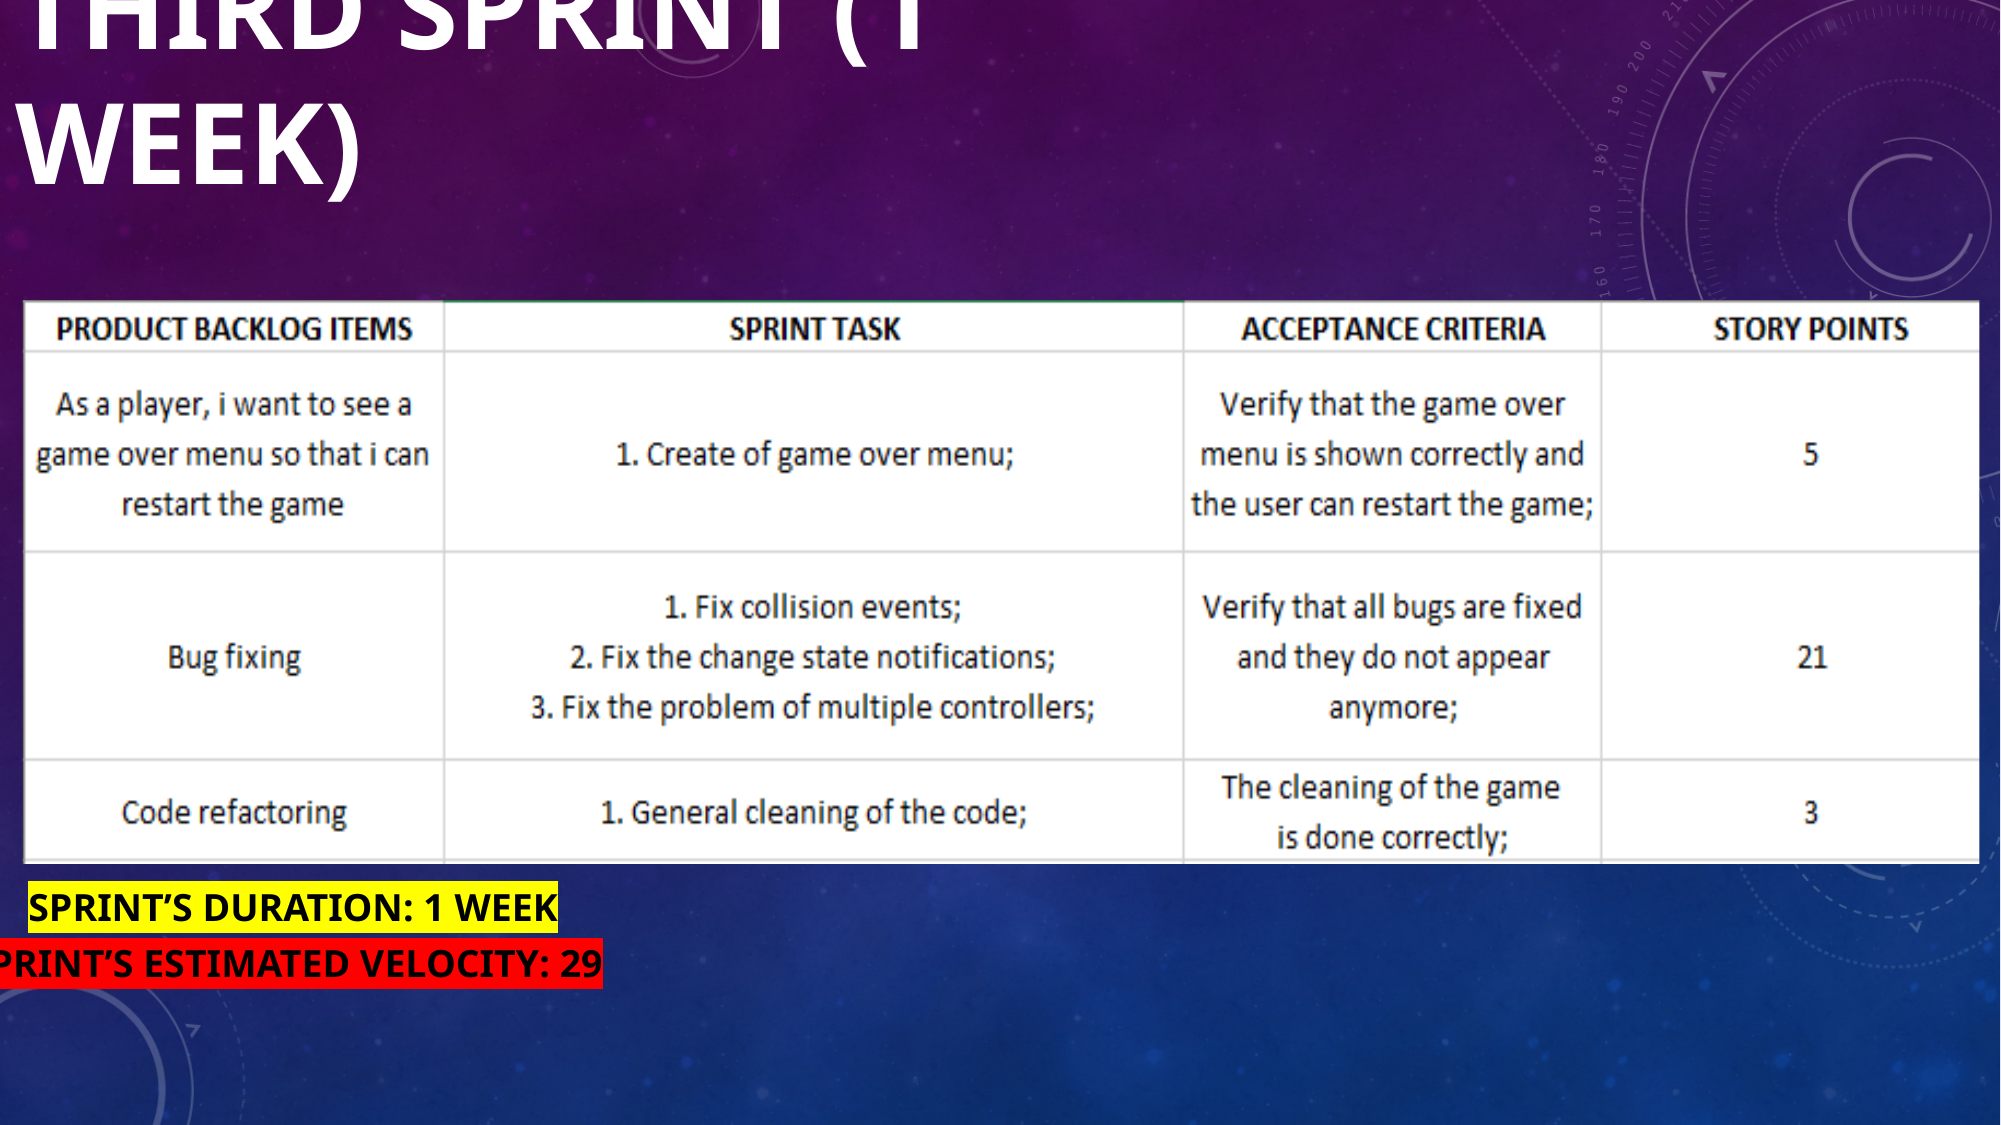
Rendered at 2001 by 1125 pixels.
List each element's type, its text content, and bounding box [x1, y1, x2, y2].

text_box SPRINT’S DURATION: 1 WEEK [13, 876, 615, 932]
title third sprint (1 week) [0, 0, 1087, 147]
text_box SPRINT’S ESTIMATED VELOCITY: 29 [0, 932, 618, 1038]
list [22, 300, 1980, 864]
picture [0, 0, 2001, 1125]
